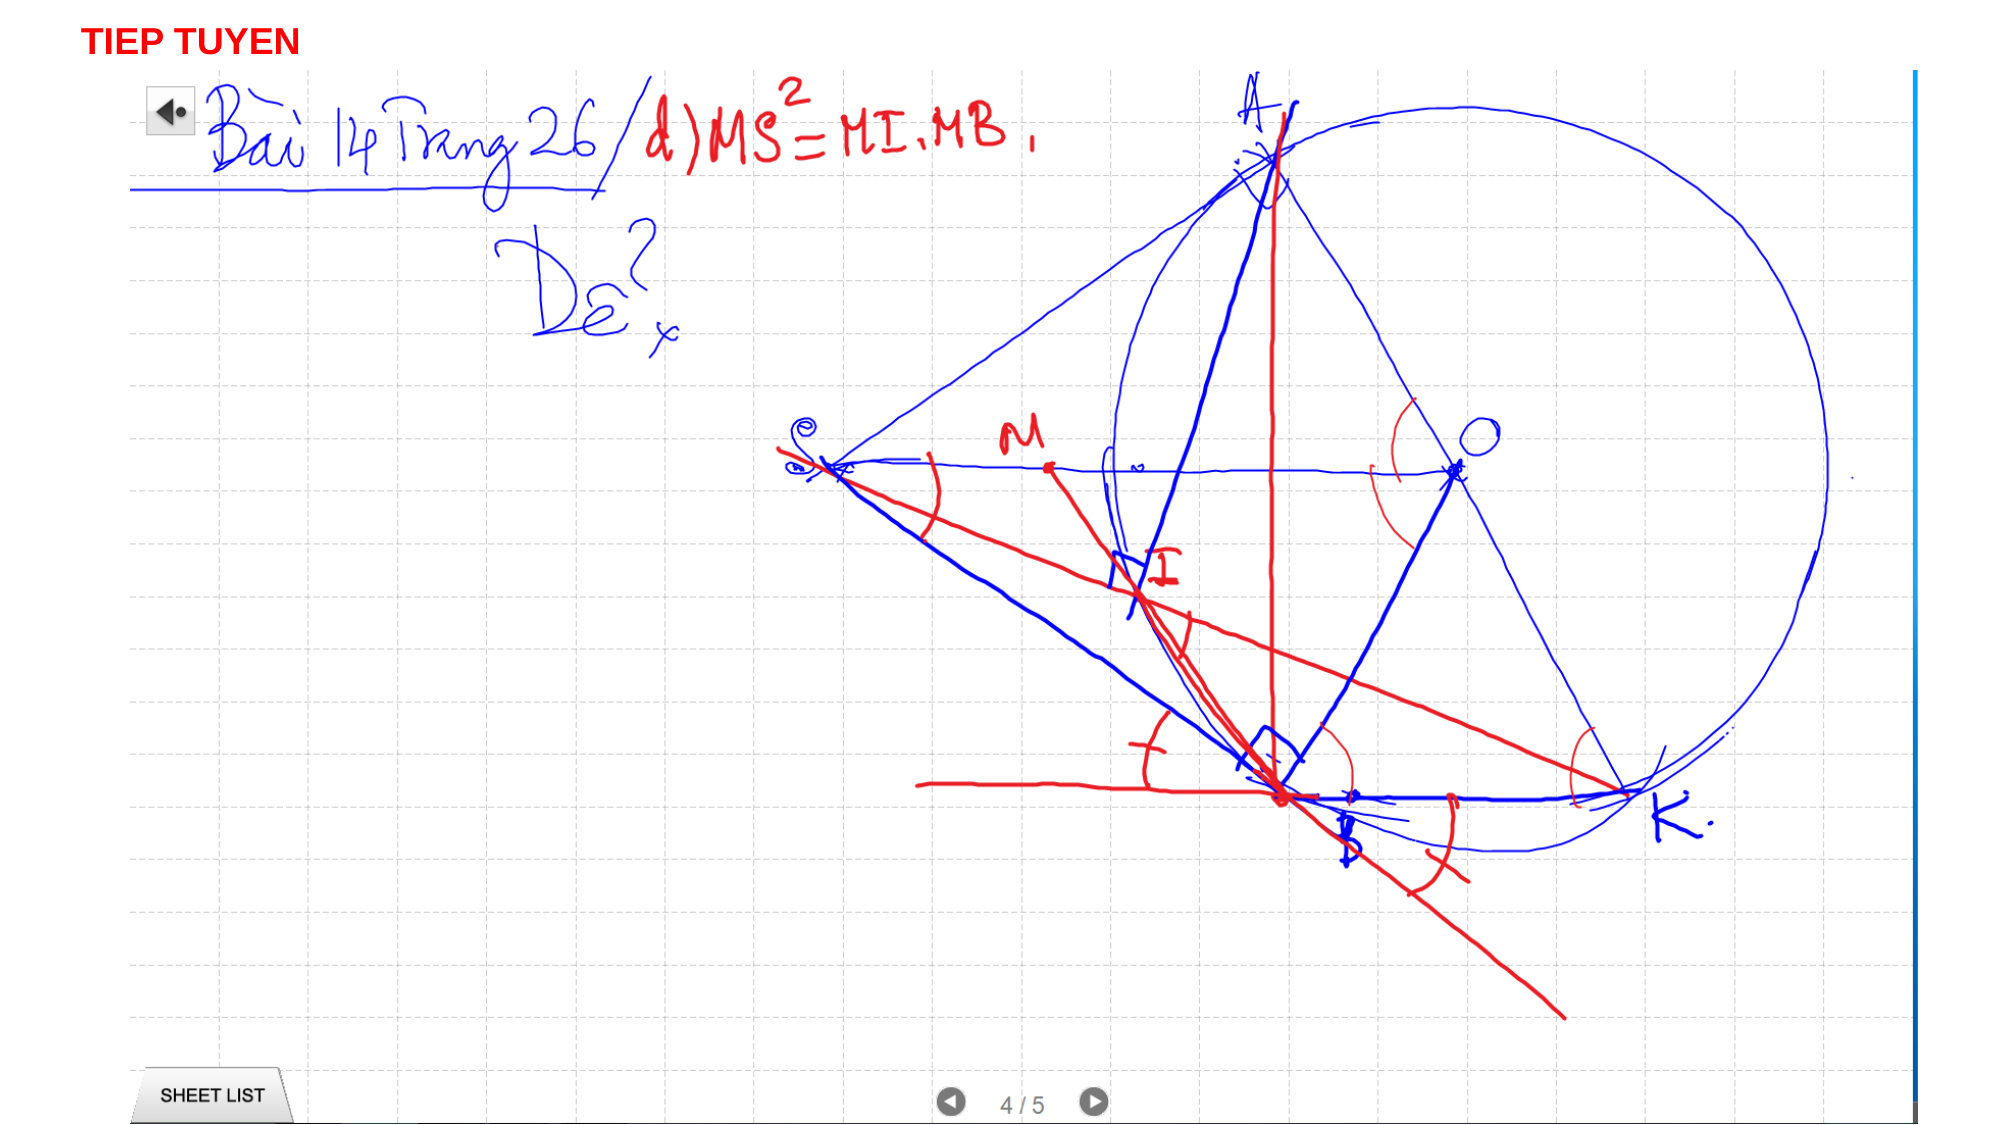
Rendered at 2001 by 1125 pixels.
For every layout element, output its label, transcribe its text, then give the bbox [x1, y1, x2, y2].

text_box TIEP TUYEN [66, 9, 1666, 70]
picture [130, 70, 1918, 1124]
